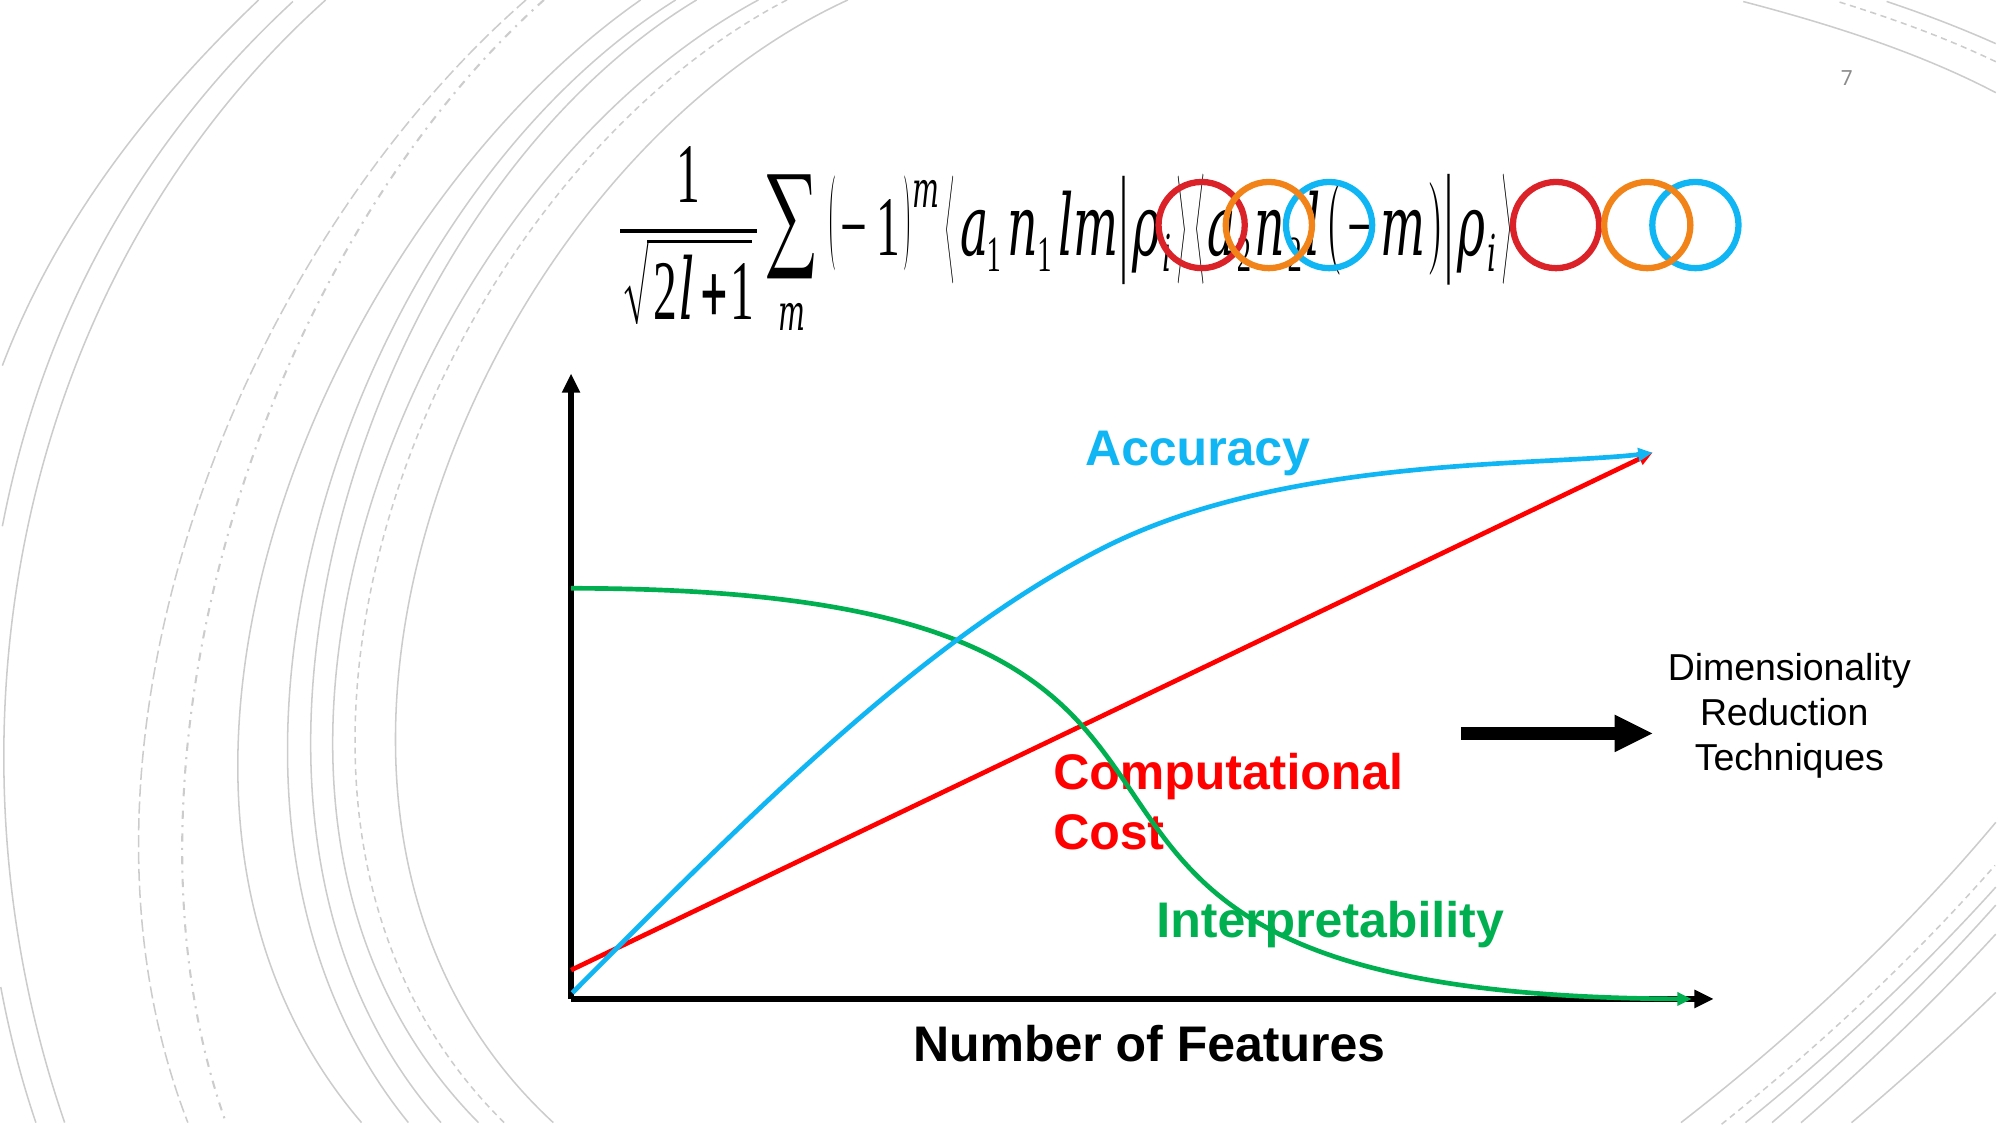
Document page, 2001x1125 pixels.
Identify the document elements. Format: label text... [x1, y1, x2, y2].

text_box Number of Features [647, 1011, 1386, 1072]
text_box [1671, 181, 1739, 269]
text_box Accuracy [974, 415, 1310, 452]
text_box [1225, 181, 1312, 269]
text_box [1512, 181, 1600, 269]
text_box [1299, 181, 1373, 269]
slide_number 7 [1717, 52, 1868, 105]
text_box [1604, 181, 1691, 269]
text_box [570, 587, 1692, 1000]
text_box Dimensionality Reduction Techniques [1692, 643, 1993, 779]
text_box [1158, 181, 1235, 269]
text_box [570, 452, 1653, 587]
text_box [1639, 448, 1651, 452]
